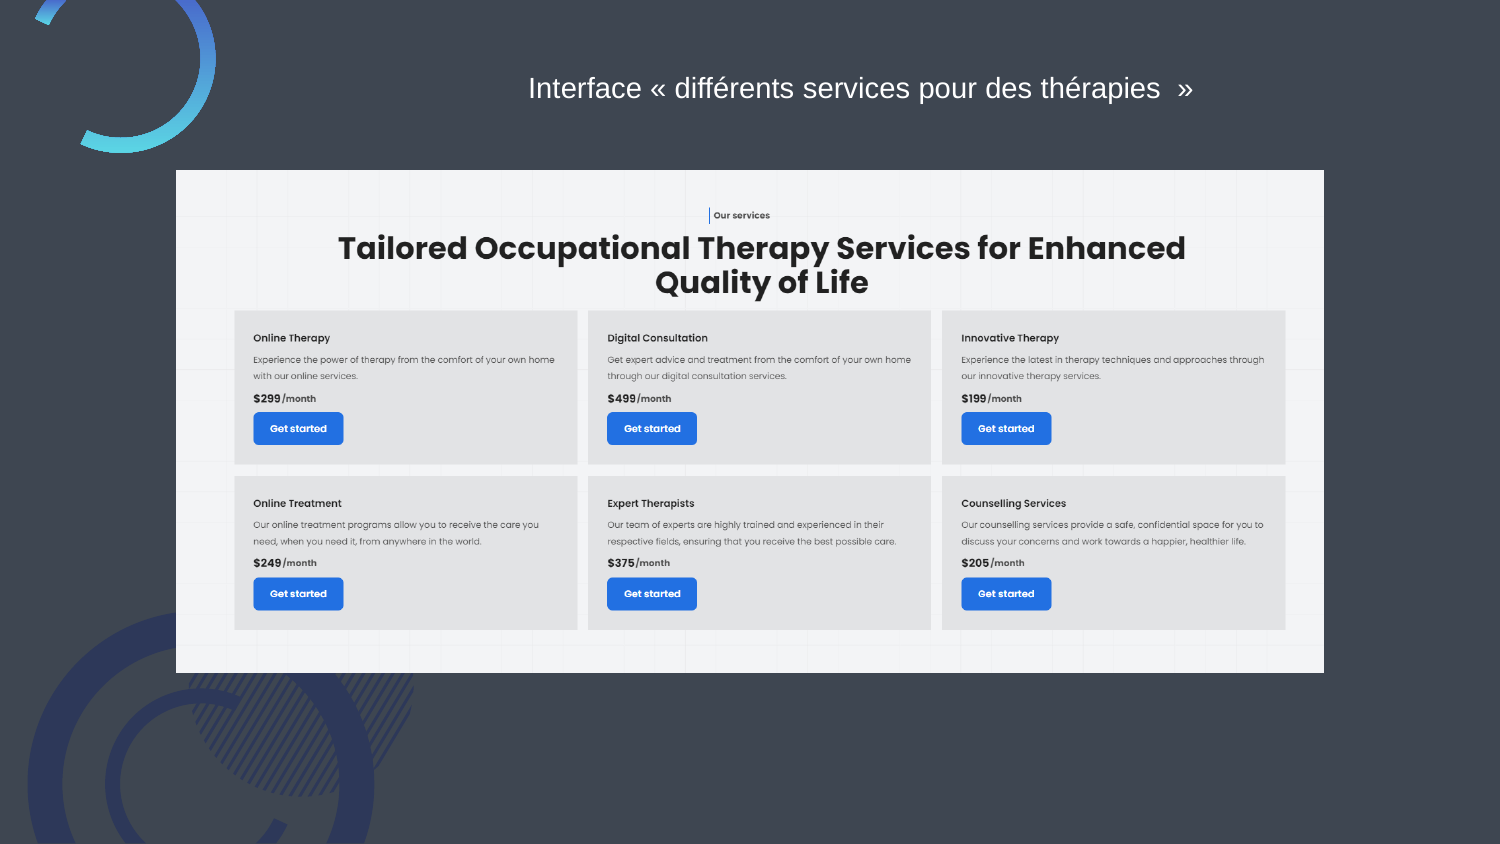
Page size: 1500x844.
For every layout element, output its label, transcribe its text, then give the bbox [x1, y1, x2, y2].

picture [176, 170, 1324, 674]
text_box Interface « différents services pour des thérapies » [263, 49, 1460, 124]
